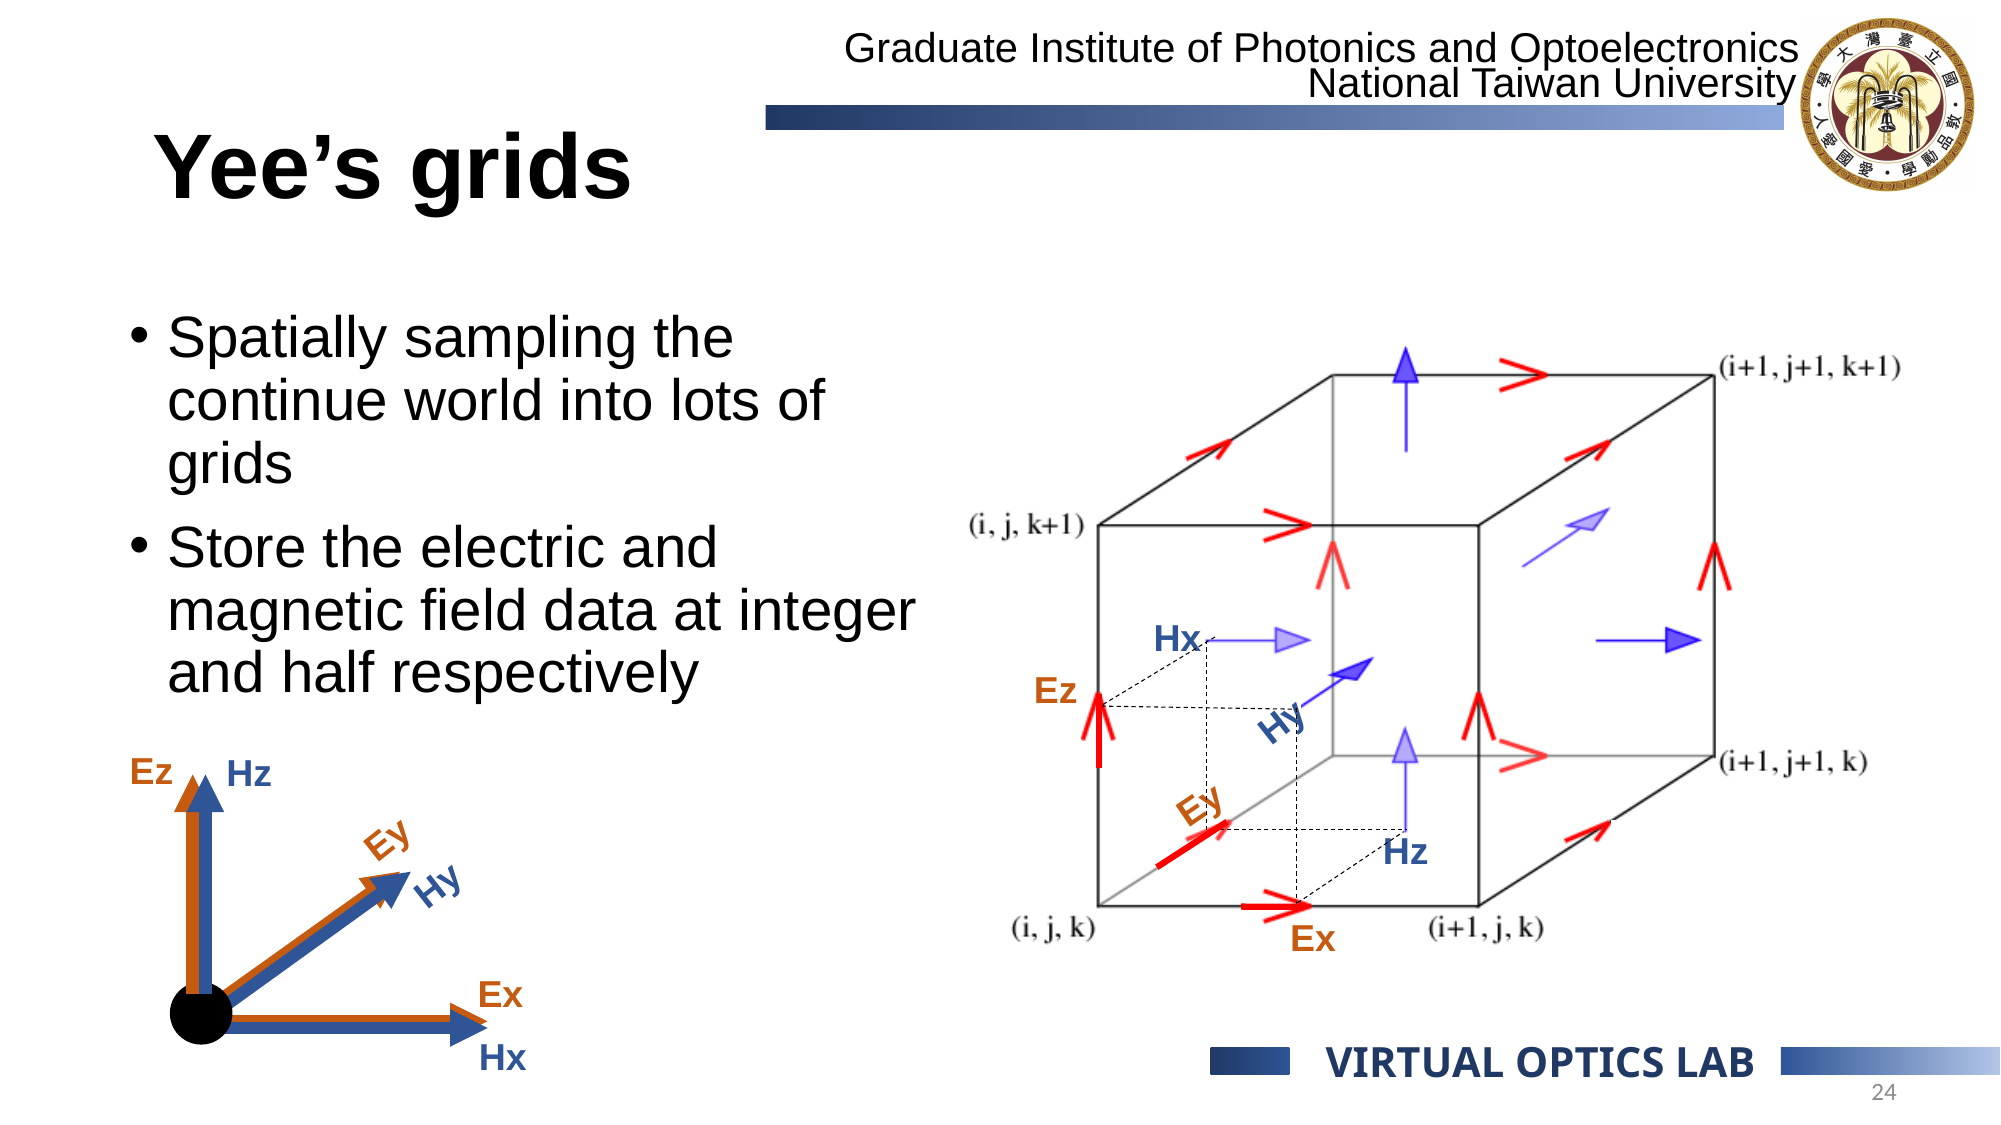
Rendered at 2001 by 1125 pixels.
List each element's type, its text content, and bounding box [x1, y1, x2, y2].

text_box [1156, 821, 1227, 868]
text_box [1297, 831, 1404, 903]
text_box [1096, 636, 1217, 709]
text_box [765, 105, 1785, 131]
title Yee’s grids [137, 59, 1863, 278]
slide_number 24 [1462, 1060, 1912, 1121]
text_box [1207, 706, 1296, 710]
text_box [969, 346, 1904, 1001]
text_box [114, 739, 543, 1086]
picture [1799, 18, 1975, 192]
list Spatially sampling the continue world into lots of grids Store the electric and magnetic field data at integer and half respectively [115, 299, 970, 1059]
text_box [1101, 706, 1206, 710]
